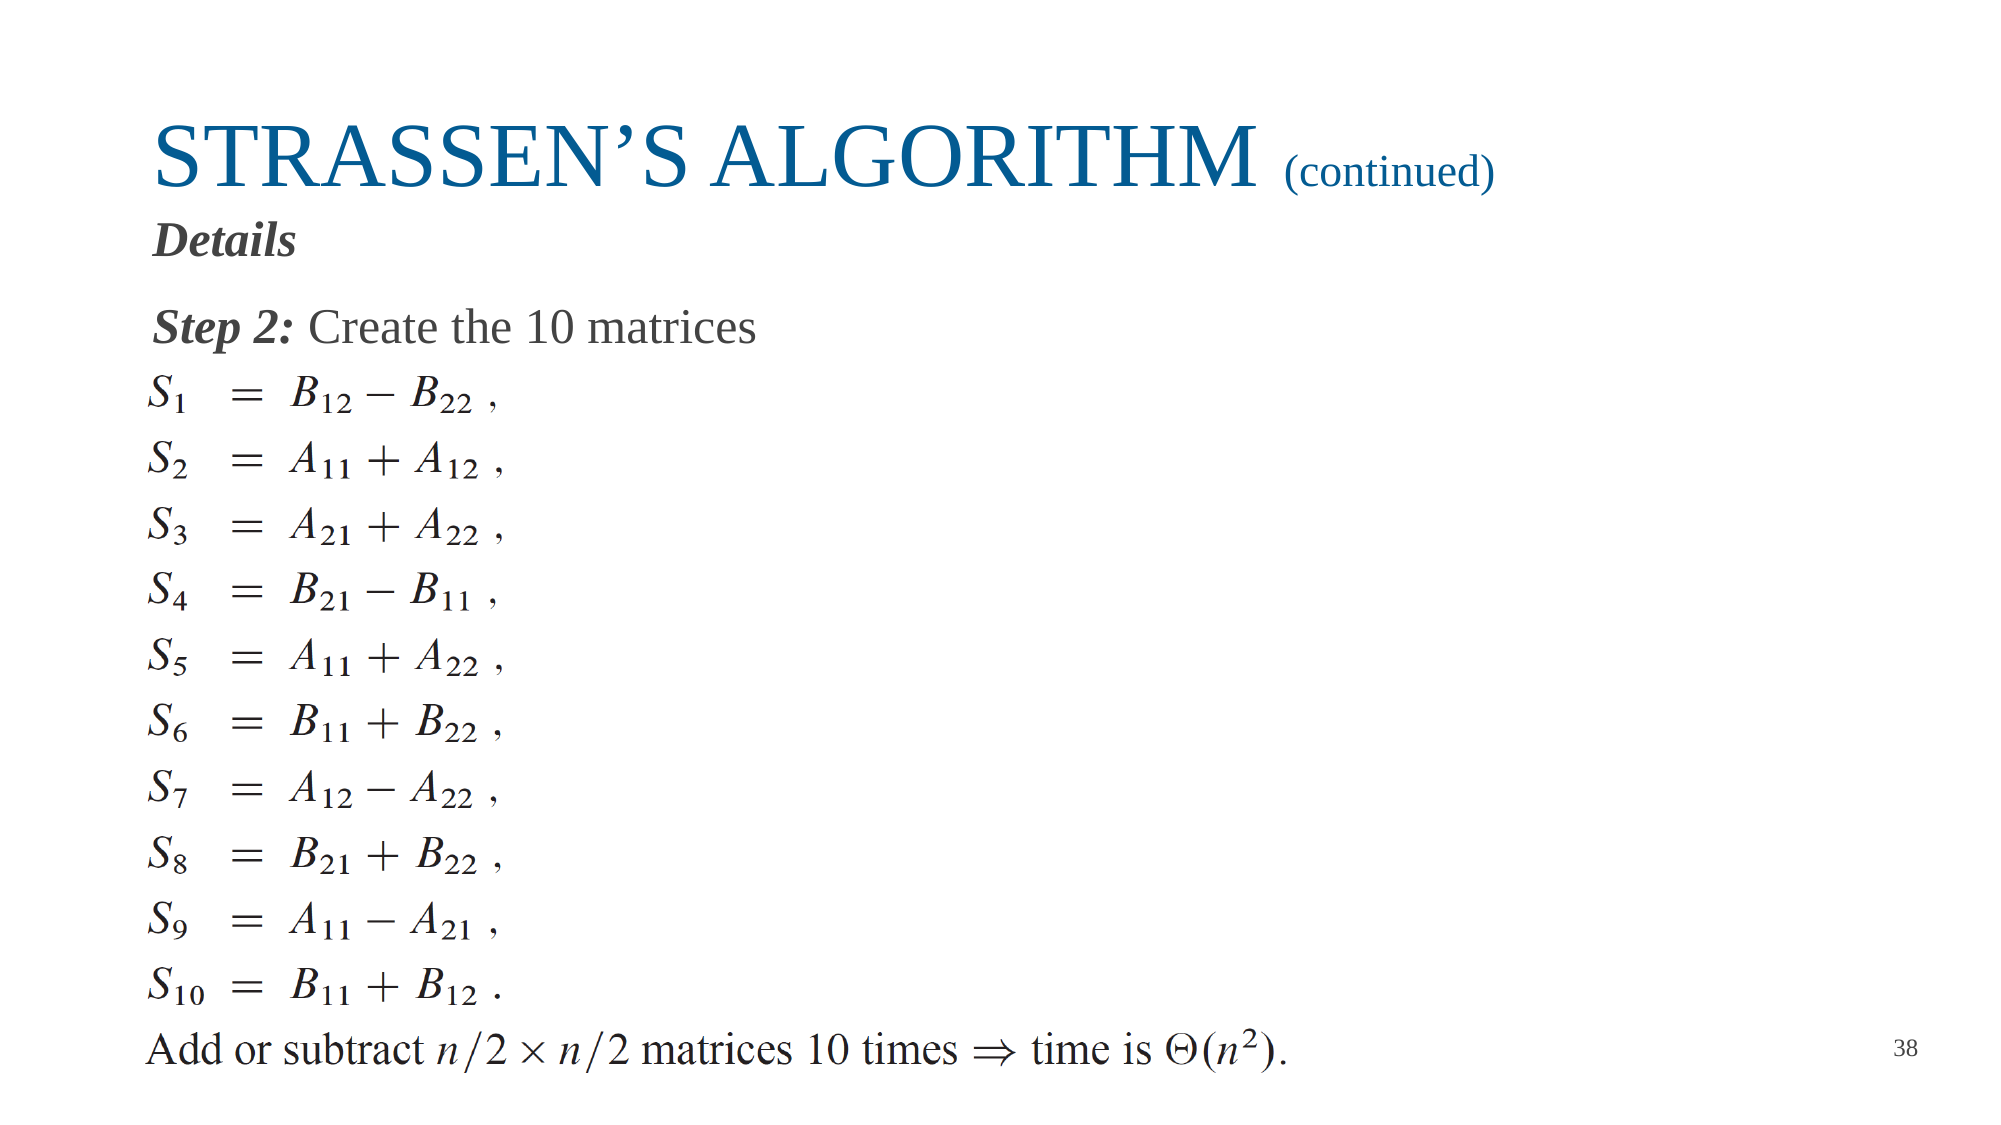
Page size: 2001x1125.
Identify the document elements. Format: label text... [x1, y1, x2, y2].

list Details Step 2: Create the 10 matrices [137, 205, 1863, 920]
slide_number 38 [1483, 1016, 1934, 1077]
title STRASSEN’S ALGORITHM (continued) [137, 48, 1863, 205]
picture [137, 362, 1298, 1077]
